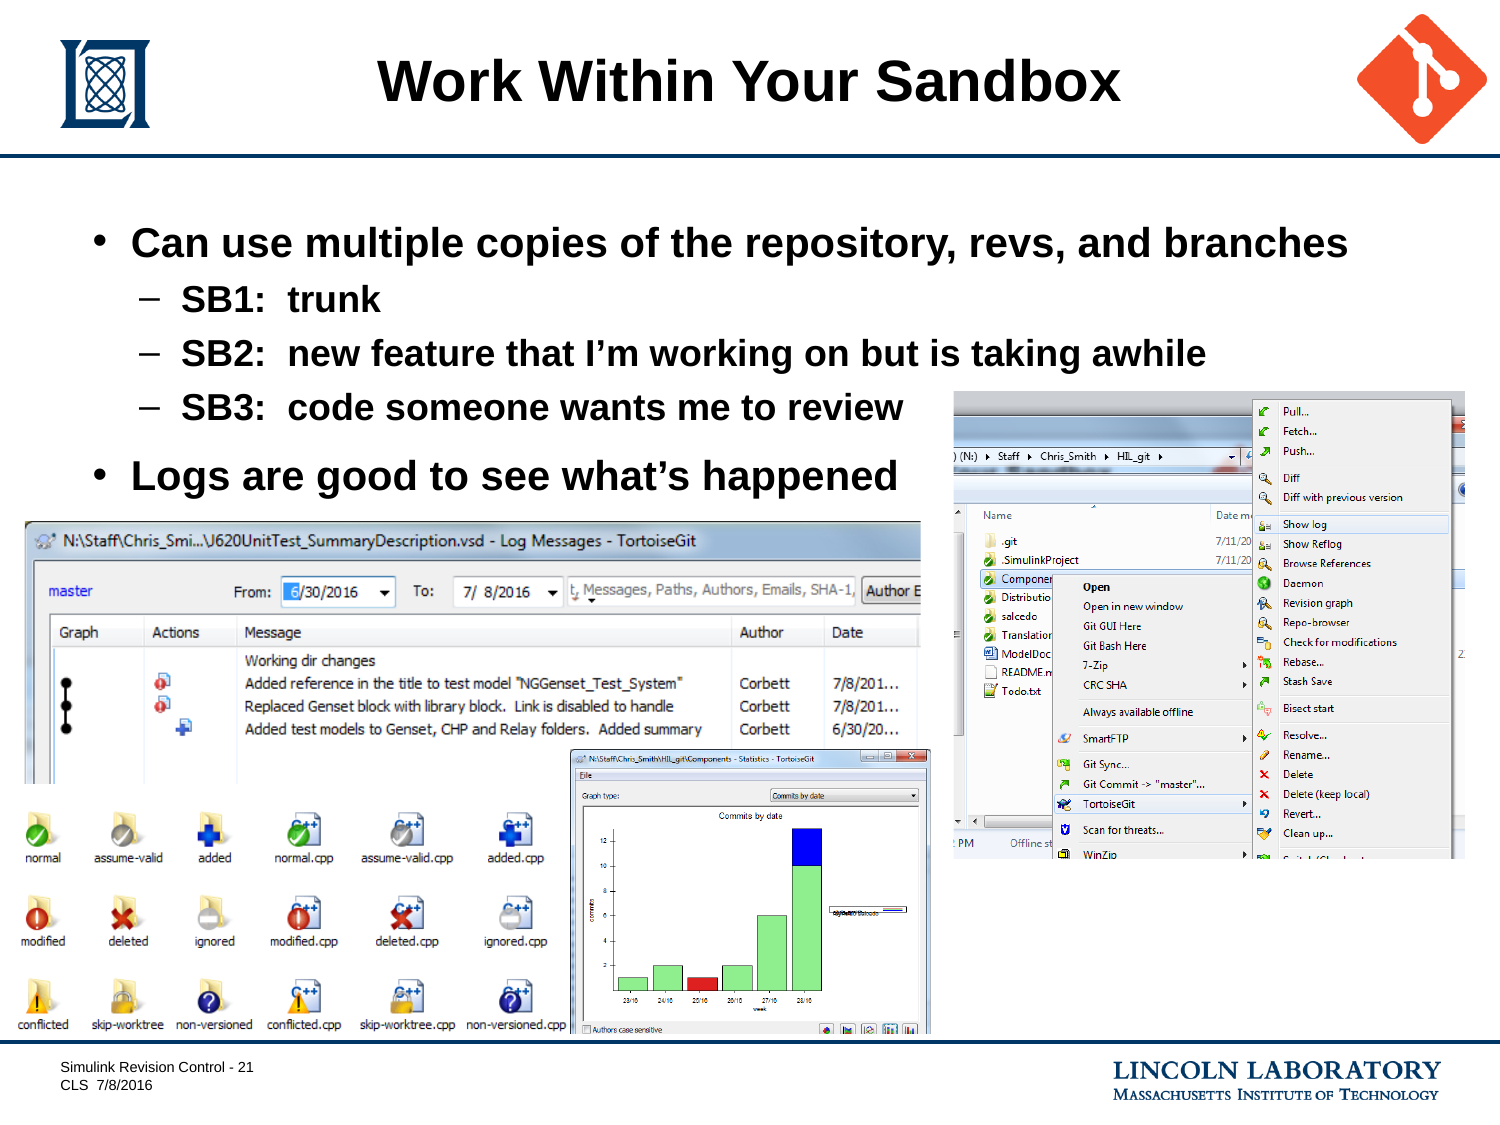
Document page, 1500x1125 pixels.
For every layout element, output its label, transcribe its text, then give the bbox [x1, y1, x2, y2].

picture [1111, 1061, 1441, 1100]
picture [60, 40, 150, 128]
picture [953, 390, 1466, 859]
list Can use multiple copies of the repository, revs, and branches SB1: trunk SB2: new feature that I’m working on but is taking awhile SB3: code someone wants me to review Logs are good to see what’s happened [77, 212, 1422, 1005]
picture [5, 521, 931, 1038]
picture [1357, 14, 1487, 144]
title Work Within Your Sandbox [154, 16, 1346, 151]
